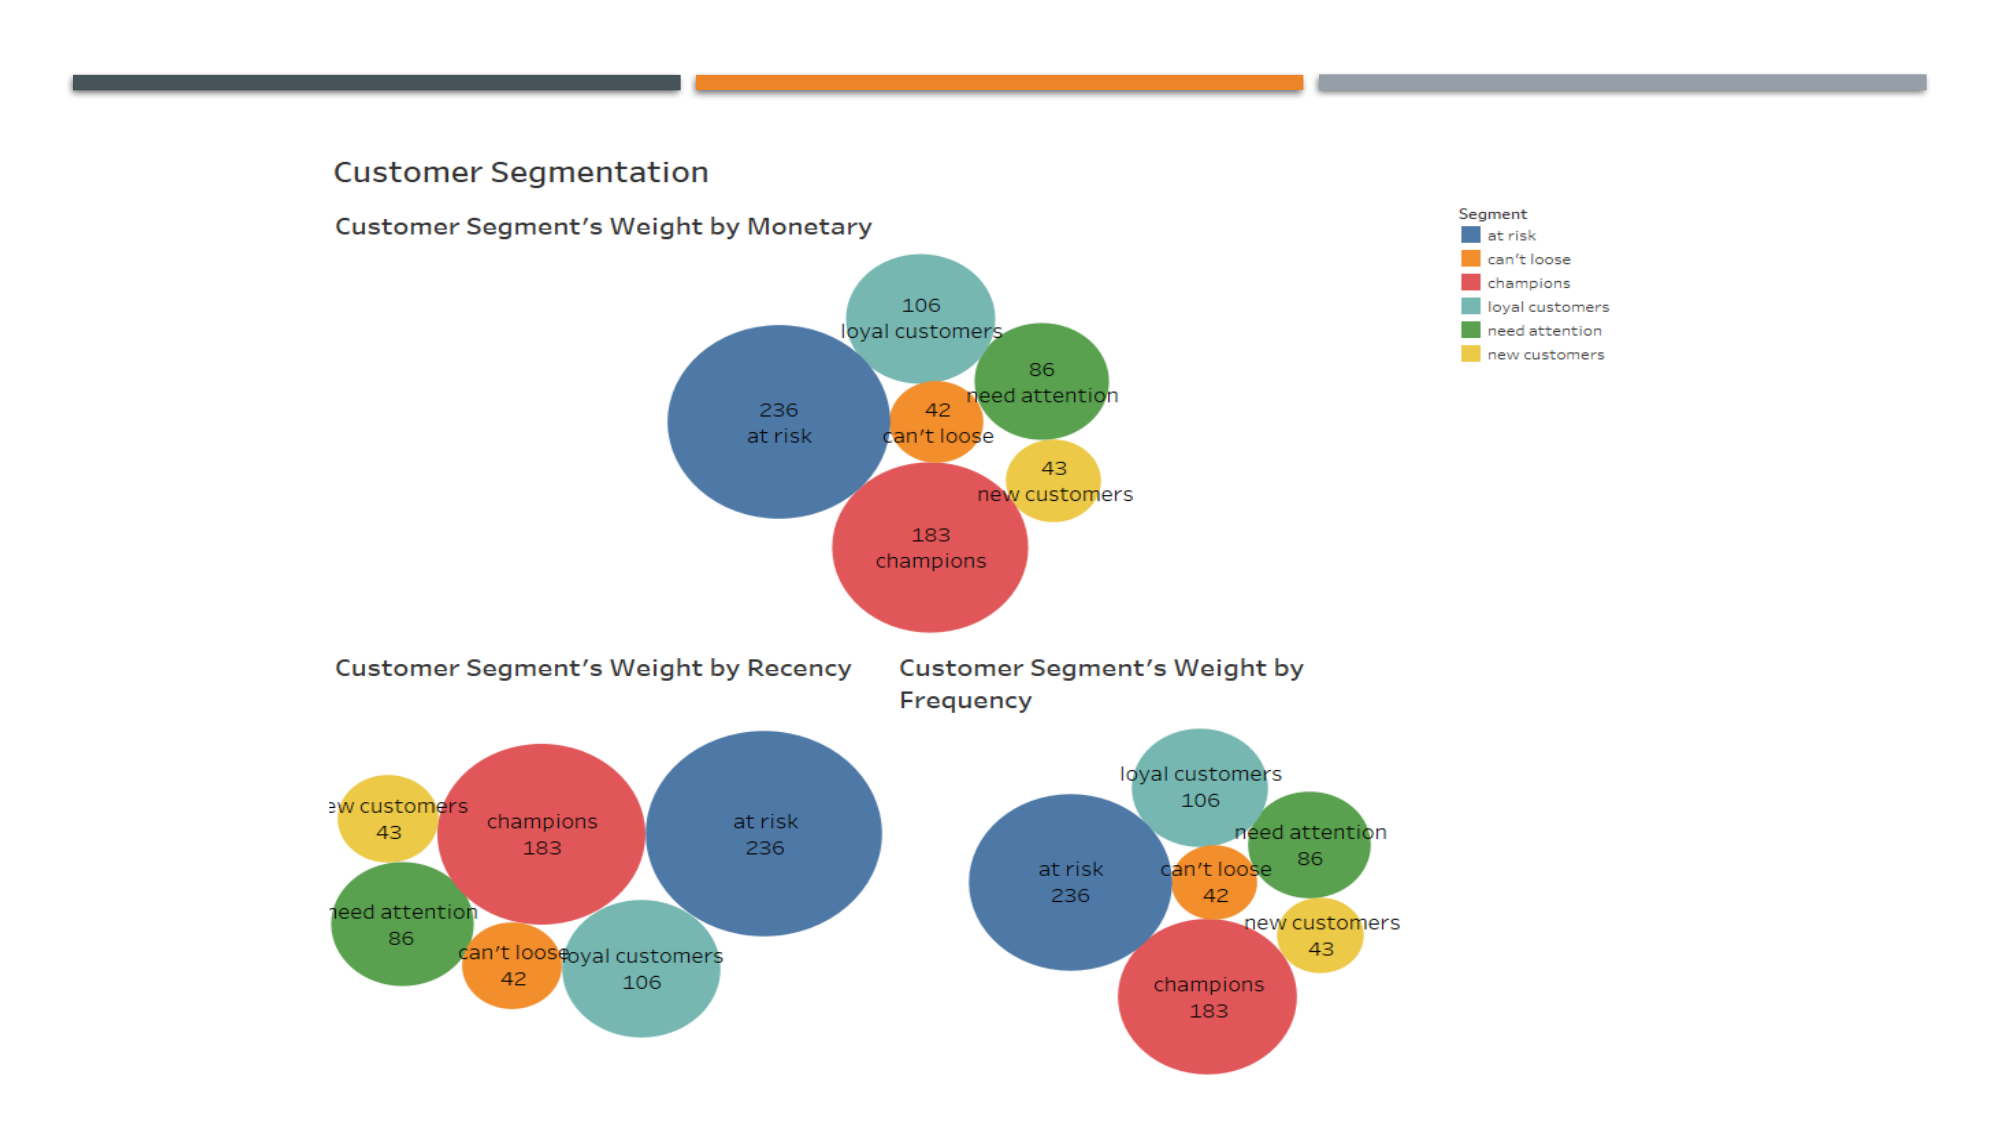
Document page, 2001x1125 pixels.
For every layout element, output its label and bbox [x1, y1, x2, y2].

picture [312, 137, 1682, 1090]
